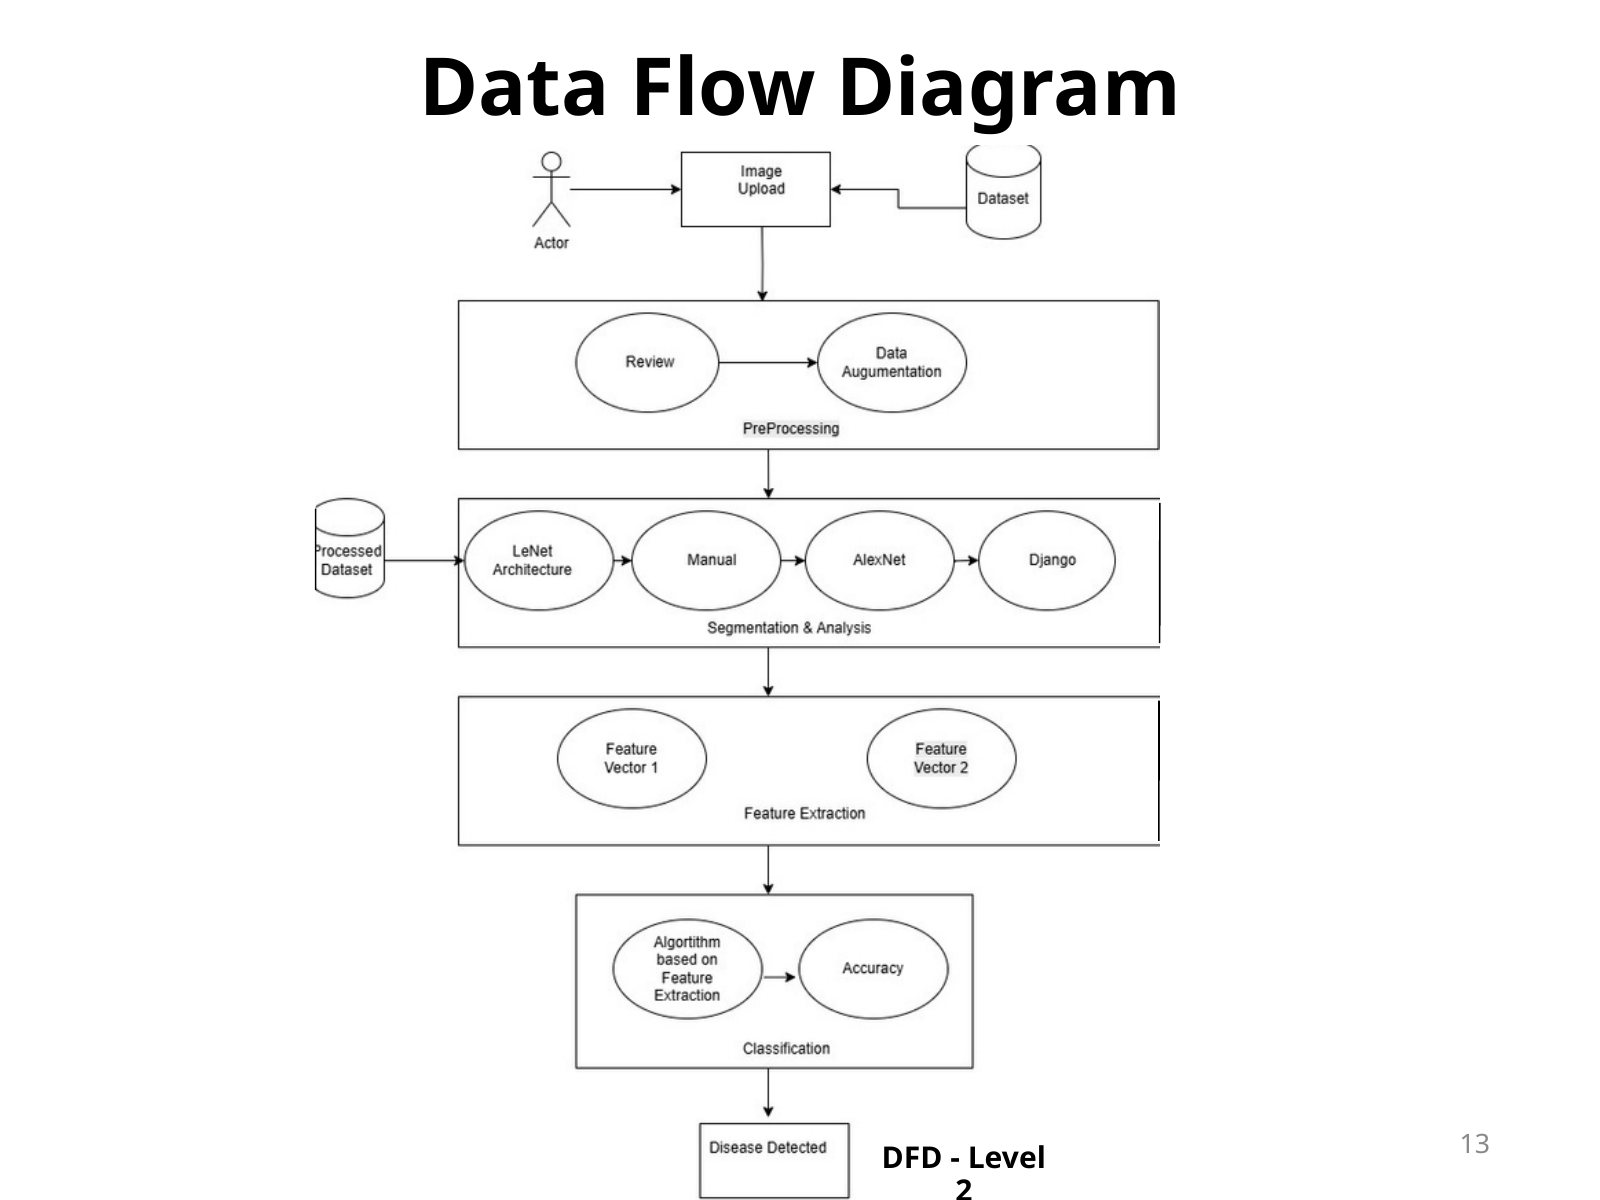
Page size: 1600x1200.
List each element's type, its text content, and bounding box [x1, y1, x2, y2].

text_box DFD - Level 2 [874, 1142, 1054, 1200]
text_box [315, 160, 1160, 1200]
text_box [109, 28, 1491, 152]
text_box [1129, 1111, 1491, 1177]
